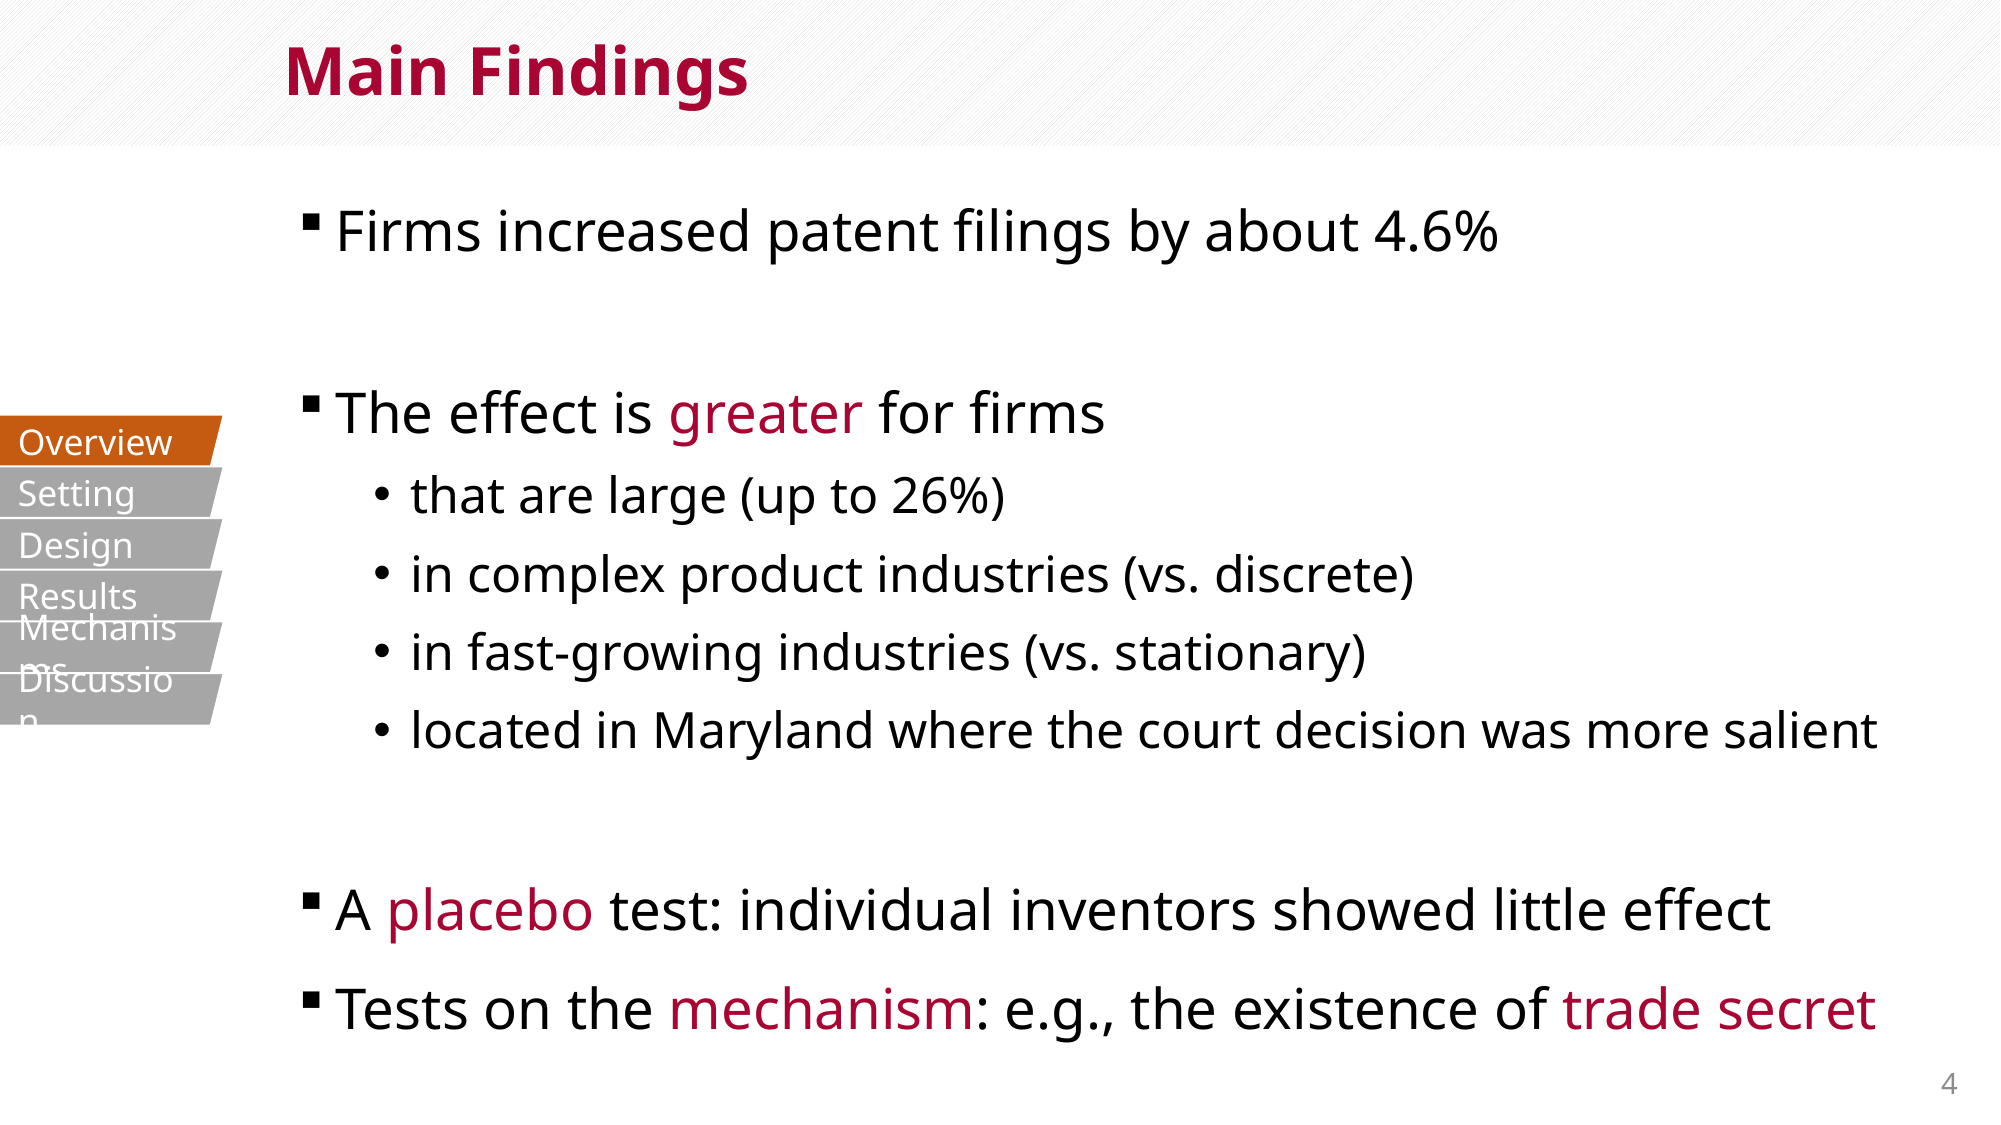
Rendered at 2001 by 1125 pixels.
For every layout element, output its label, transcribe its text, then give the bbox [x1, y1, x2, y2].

title Main Findings [283, 4, 2000, 144]
slide_number 4 [1522, 1055, 1973, 1115]
list Firms increased patent filings by about 4.6% The effect is greater for firms that are large (up to 26%) in complex product industries (vs. discrete) in fast-growing industries (vs. stationary) located in Maryland where the court decision was more salient A placebo test: individual inventors showed little effect Tests on the mechanism: e.g., the existence of trade secret [283, 180, 1973, 1064]
text_box Discussion [0, 672, 226, 727]
text_box Setting [0, 465, 226, 516]
text_box Overview [0, 413, 226, 465]
text_box Mechanisms [0, 620, 226, 672]
text_box Design [0, 516, 226, 568]
text_box Results [0, 568, 226, 620]
